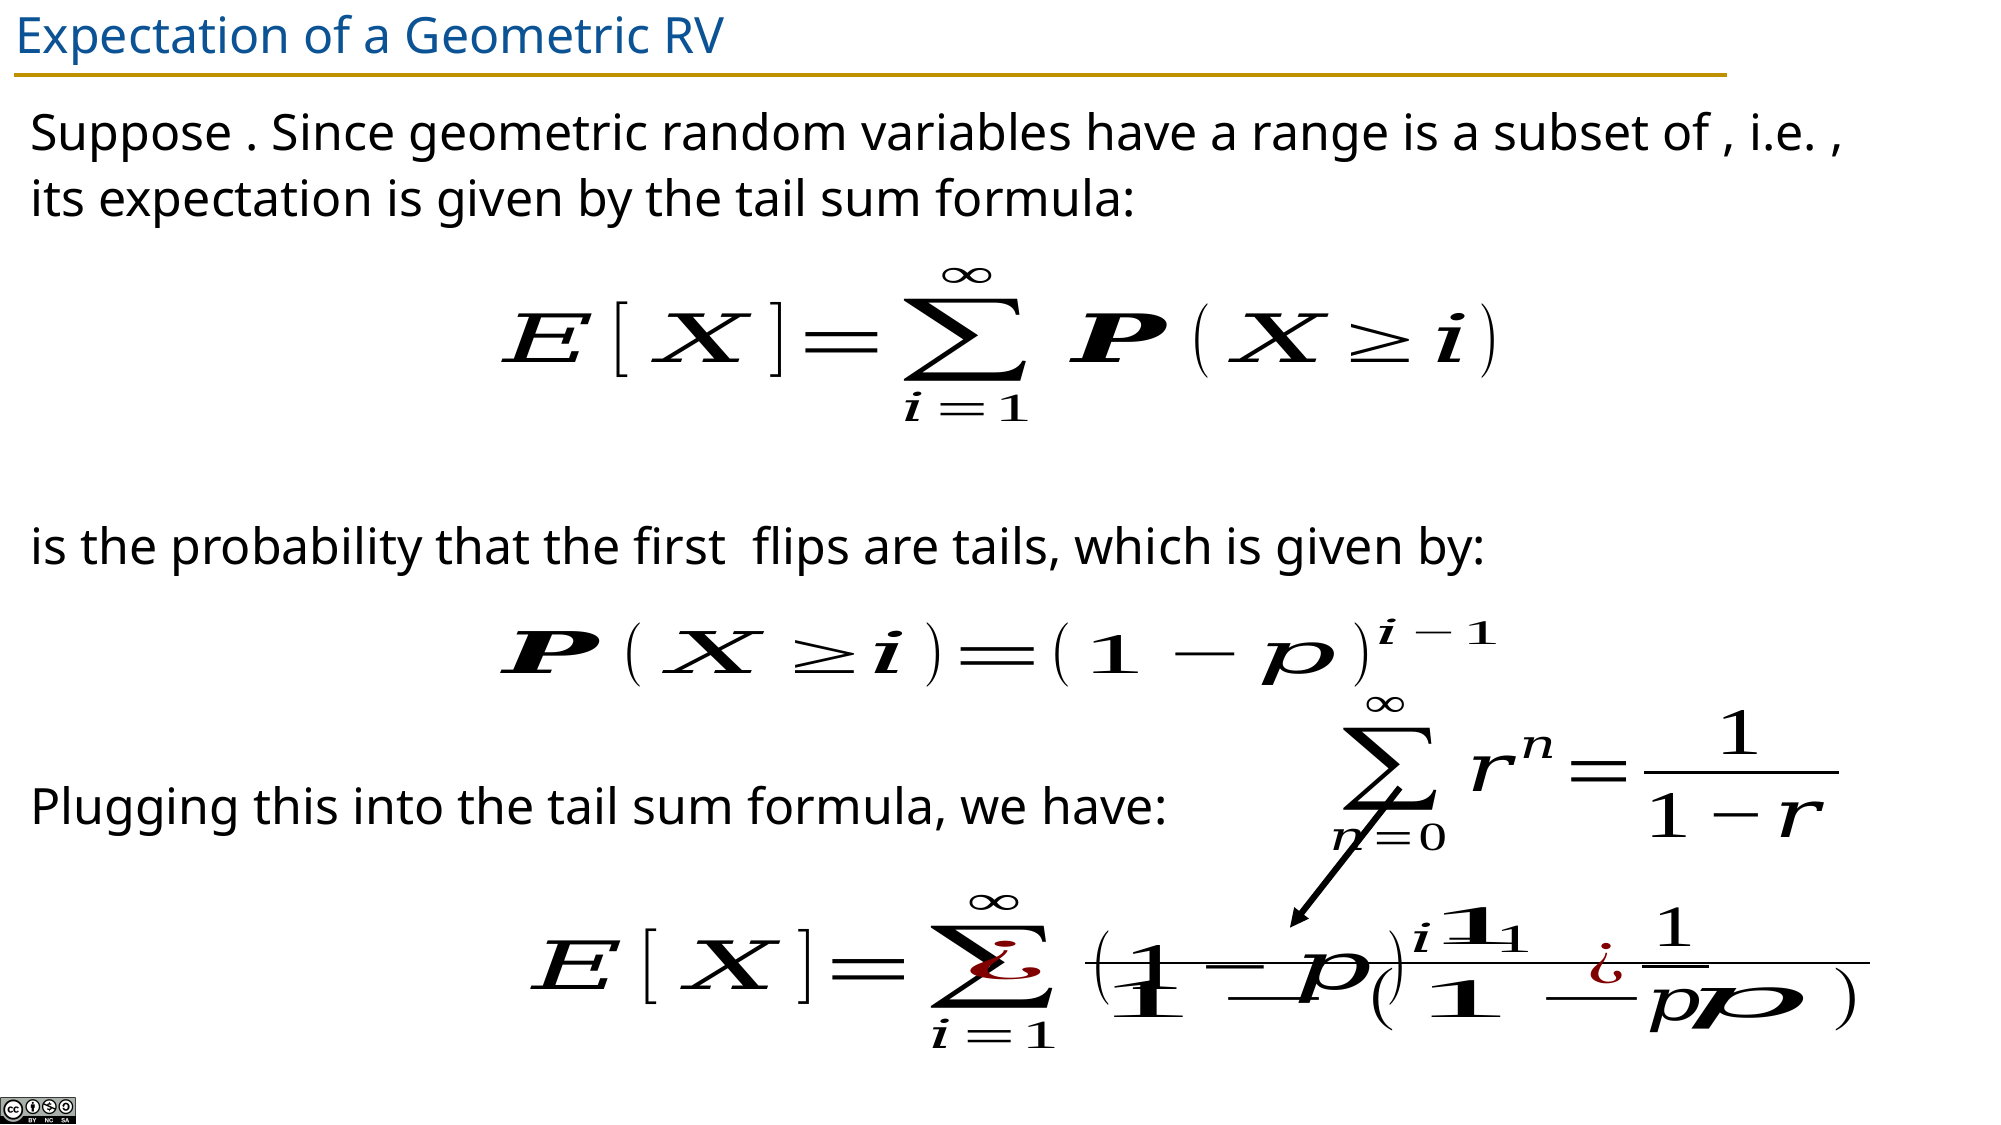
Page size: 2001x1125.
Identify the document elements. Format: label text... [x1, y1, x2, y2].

picture [0, 1097, 76, 1124]
title Expectation of a Geometric RV [0, 0, 1725, 75]
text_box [1289, 786, 1401, 929]
